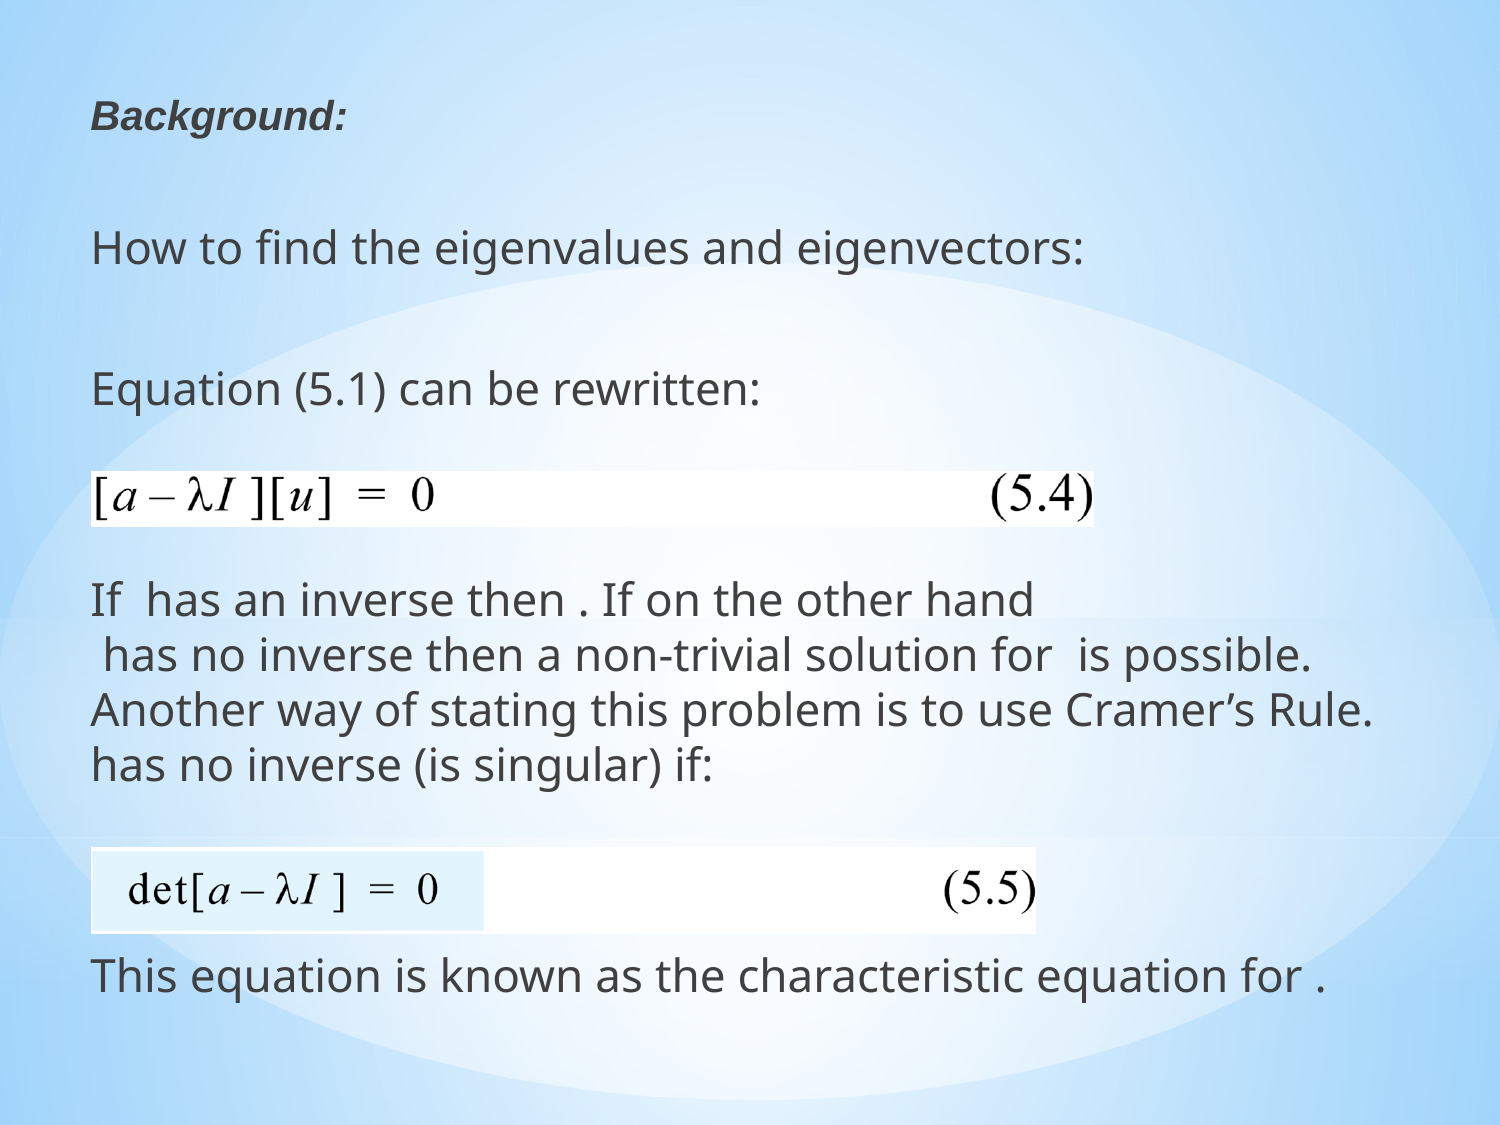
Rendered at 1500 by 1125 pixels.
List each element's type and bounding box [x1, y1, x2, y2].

picture [90, 470, 1094, 528]
picture [90, 846, 1036, 934]
